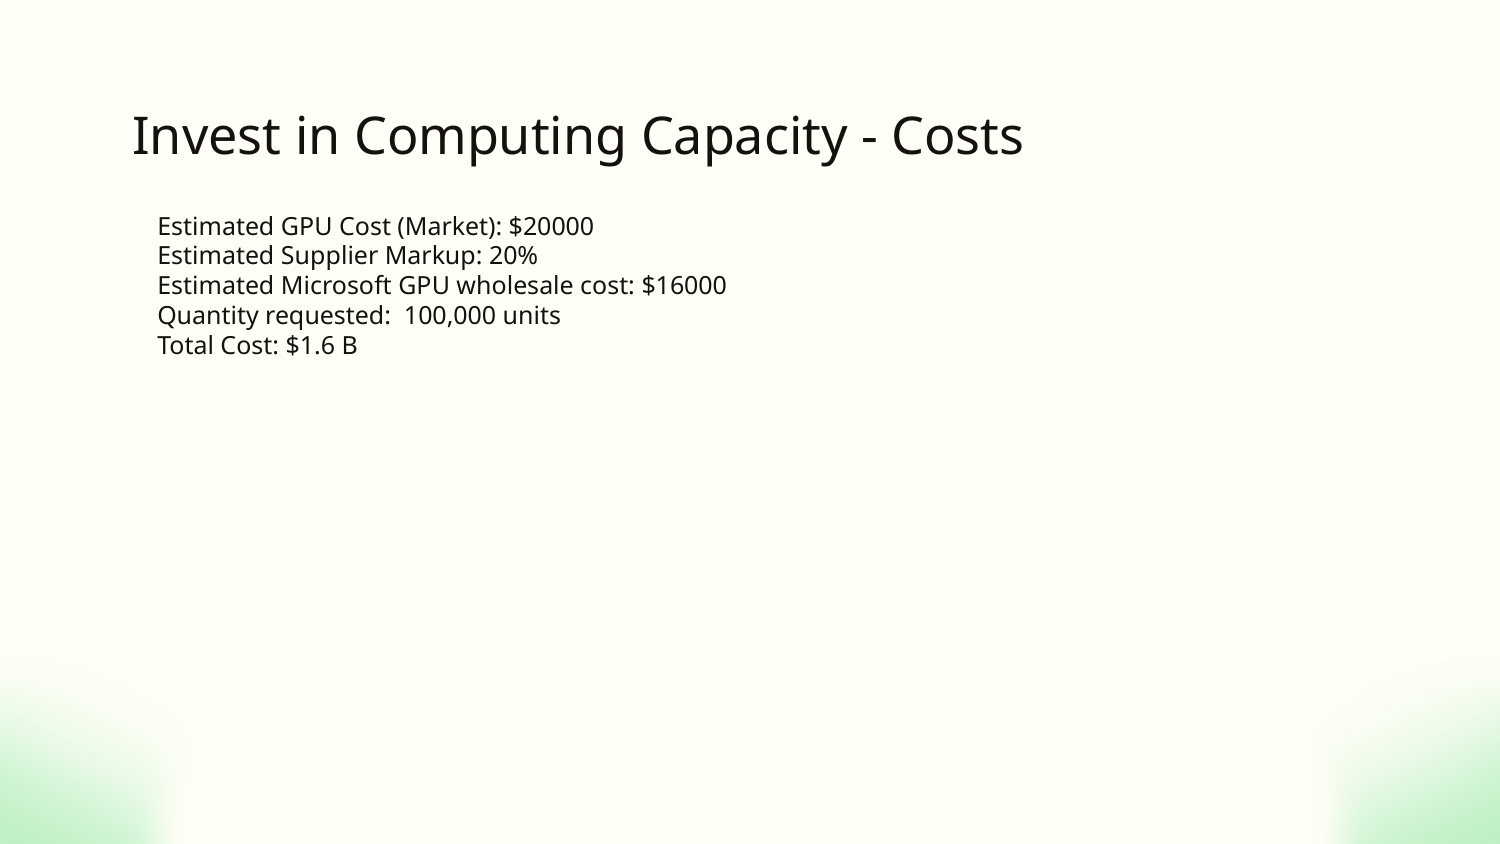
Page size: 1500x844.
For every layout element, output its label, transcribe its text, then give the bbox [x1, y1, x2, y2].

subtitle Estimated GPU Cost (Market): $20000 Estimated Supplier Markup: 20% Estimated Microsoft GPU wholesale cost: $16000 Quantity requested: 100,000 units Total Cost: $1.6 B [117, 195, 1102, 435]
picture [0, 561, 286, 844]
title Invest in Computing Capacity - Costs [117, 87, 1383, 178]
picture [1213, 559, 1500, 844]
